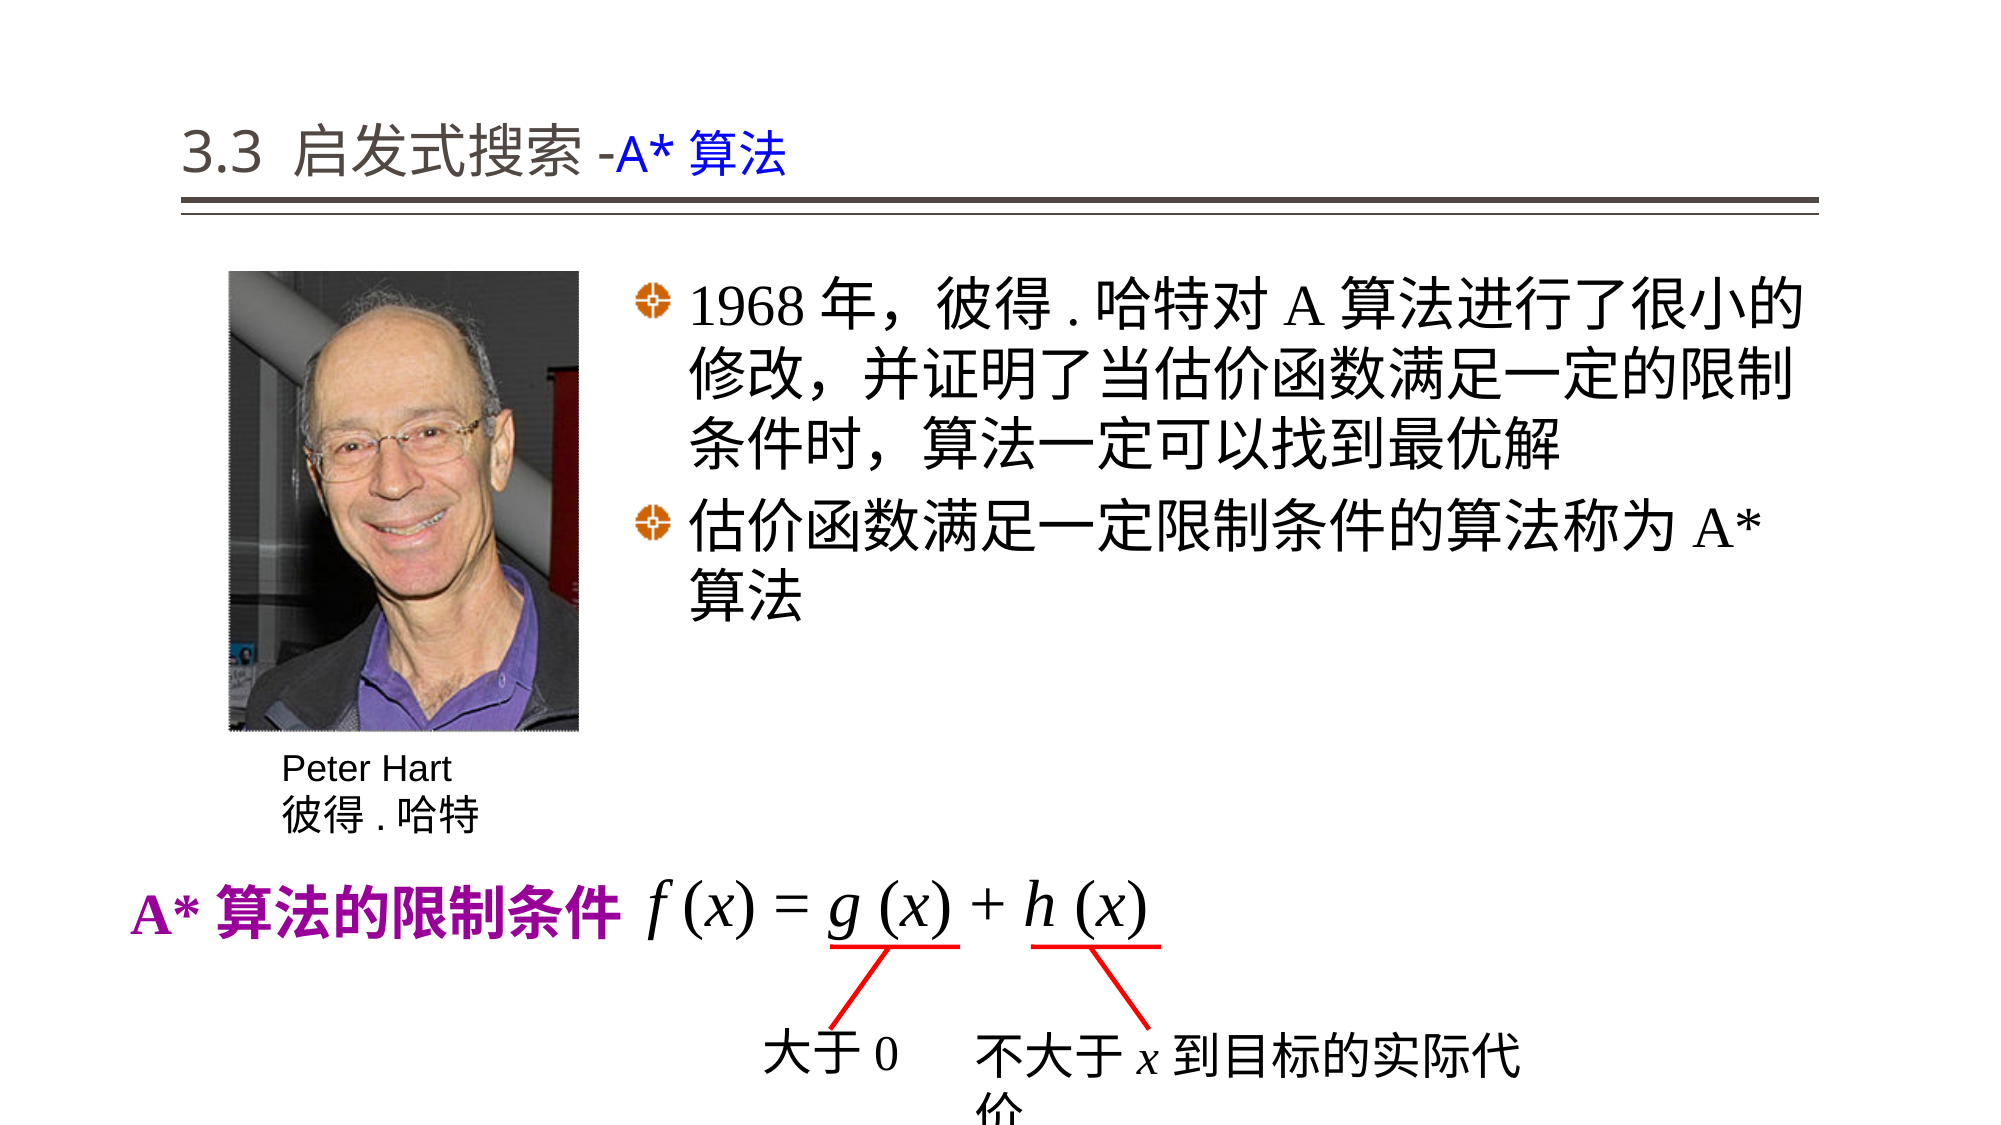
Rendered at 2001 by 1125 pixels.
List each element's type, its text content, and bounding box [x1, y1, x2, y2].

title 3.3 启发式搜索-A*算法 [181, 12, 1819, 193]
text_box 大于0 [747, 1013, 925, 1089]
text_box 1968年，彼得.哈特对A算法进行了很小的修改，并证明了当估价函数满足一定的限制条件时，算法一定可以找到最优解 估价函数满足一定限制条件的算法称为A*算法 [617, 259, 1831, 792]
picture [632, 281, 673, 323]
text_box Peter Hart 彼得.哈特 [266, 741, 495, 847]
text_box 不大于x到目标的实际代价 [960, 1017, 1563, 1125]
text_box f (x) = g (x) + h (x) [557, 852, 1164, 947]
text_box A*算法的限制条件 [115, 868, 683, 954]
picture [632, 503, 673, 545]
picture [227, 271, 579, 733]
